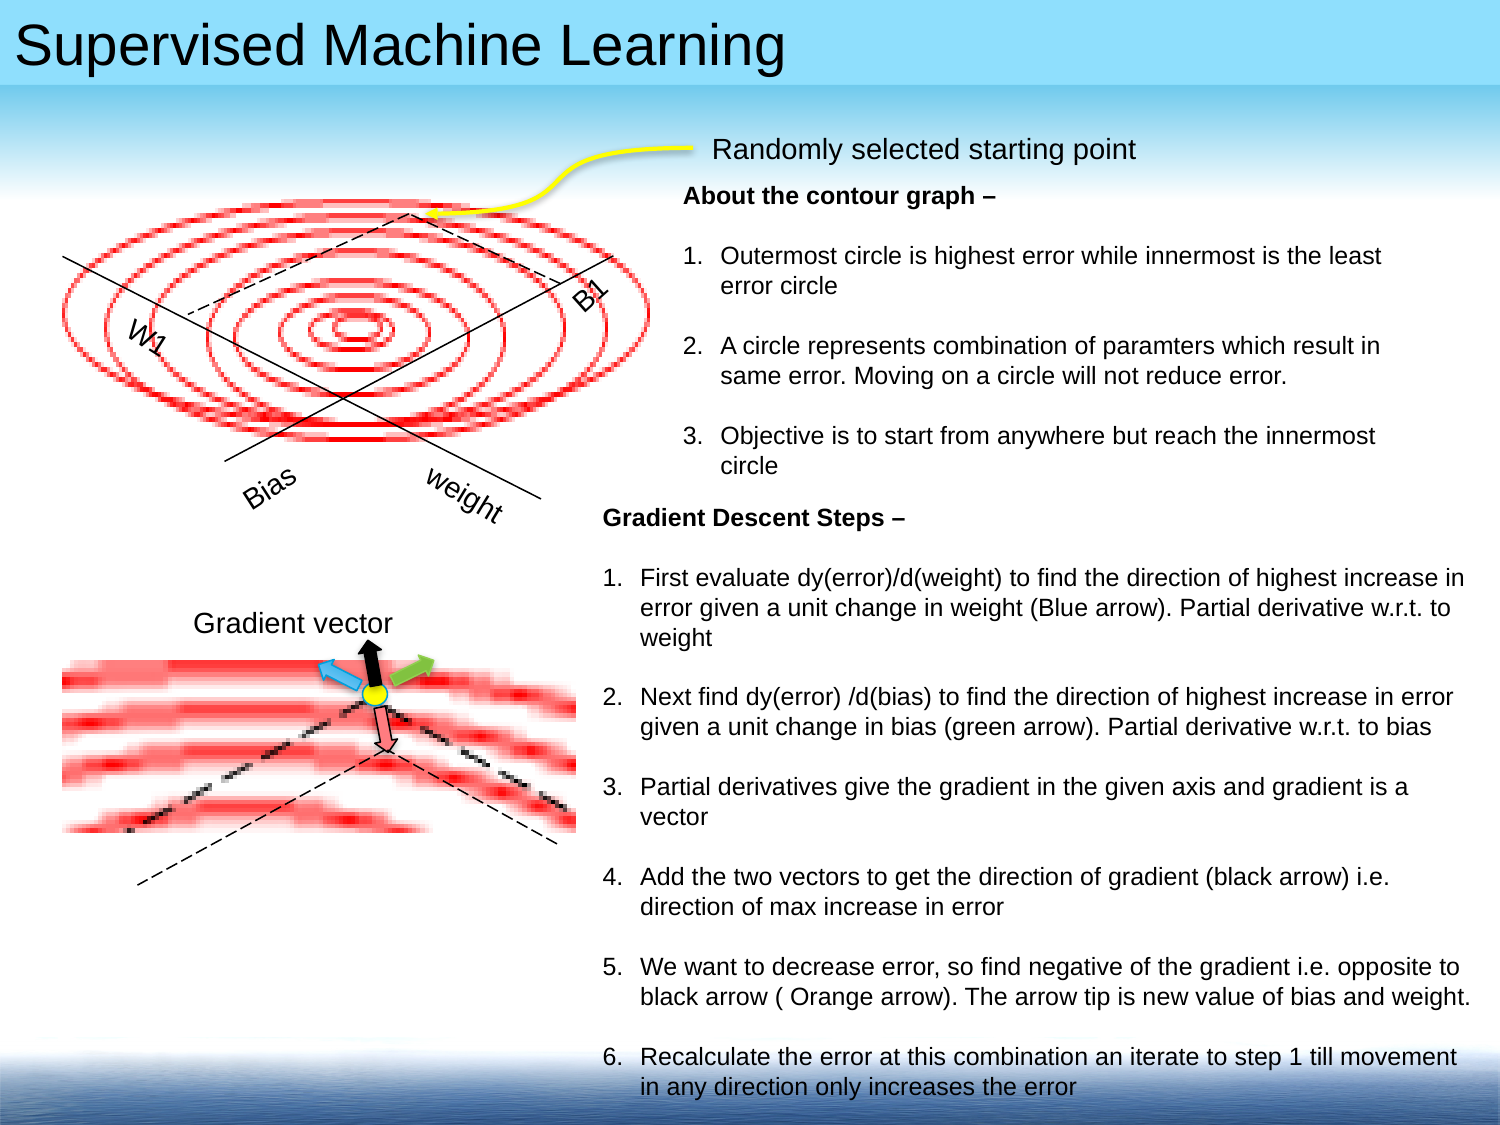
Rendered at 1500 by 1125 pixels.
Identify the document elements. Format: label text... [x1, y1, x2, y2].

text_box Gradient Descent Steps – First evaluate dy(error)/d(weight) to find the direction of highest increase in error given a unit change in weight (Blue arrow). Partial derivative w.r.t. to weight Next find dy(error) /d(bias) to find the direction of highest increase in error given a unit change in bias (green arrow). Partial derivative w.r.t. to bias Partial derivatives give the gradient in the given axis and gradient is a vector Add the two vectors to get the direction of gradient (black arrow) i.e. direction of max increase in error We want to decrease error, so find negative of the gradient i.e. opposite to black arrow ( Orange arrow). The arrow tip is new value of bias and weight. Recalculate the error at this combination an iterate to step 1 till movement in any direction only increases the error [587, 493, 1496, 1108]
text_box Randomly selected starting point [697, 122, 1232, 172]
text_box About the contour graph – Outermost circle is highest error while innermost is the least error circle A circle represents combination of paramters which result in same error. Moving on a circle will not reduce error. Objective is to start from anywhere but reach the innermost circle [668, 172, 1425, 487]
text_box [62, 199, 651, 567]
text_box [62, 599, 577, 886]
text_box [424, 147, 694, 215]
picture [0, 1037, 1500, 1125]
